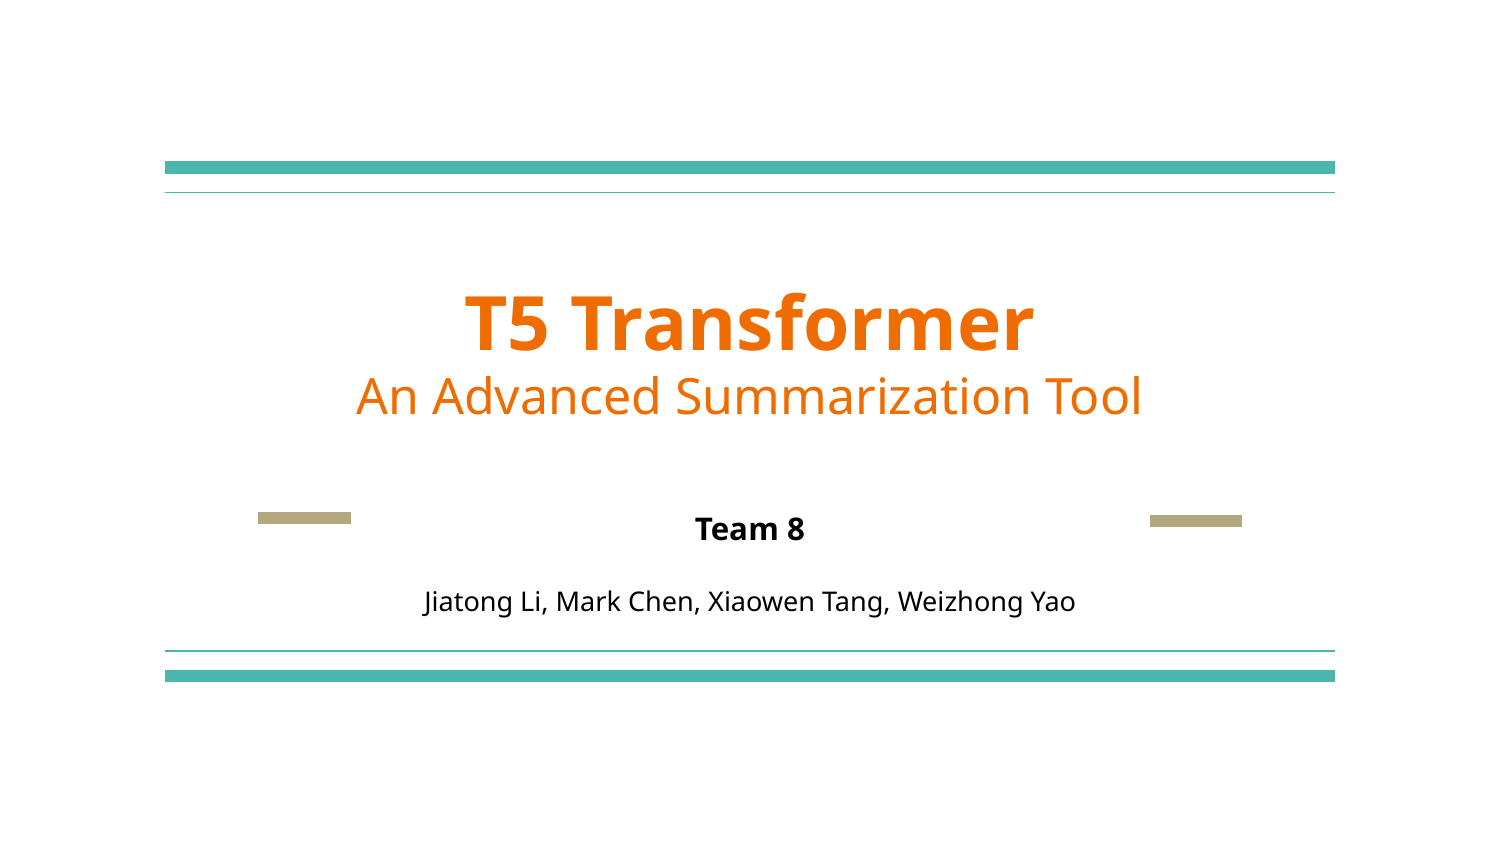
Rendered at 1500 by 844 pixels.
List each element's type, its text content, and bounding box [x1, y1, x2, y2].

text_box Team 8 Jiatong Li, Mark Chen, Xiaowen Tang, Weizhong Yao [369, 494, 1131, 589]
title T5 Transformer An Advanced Summarization Tool [143, 233, 1357, 515]
